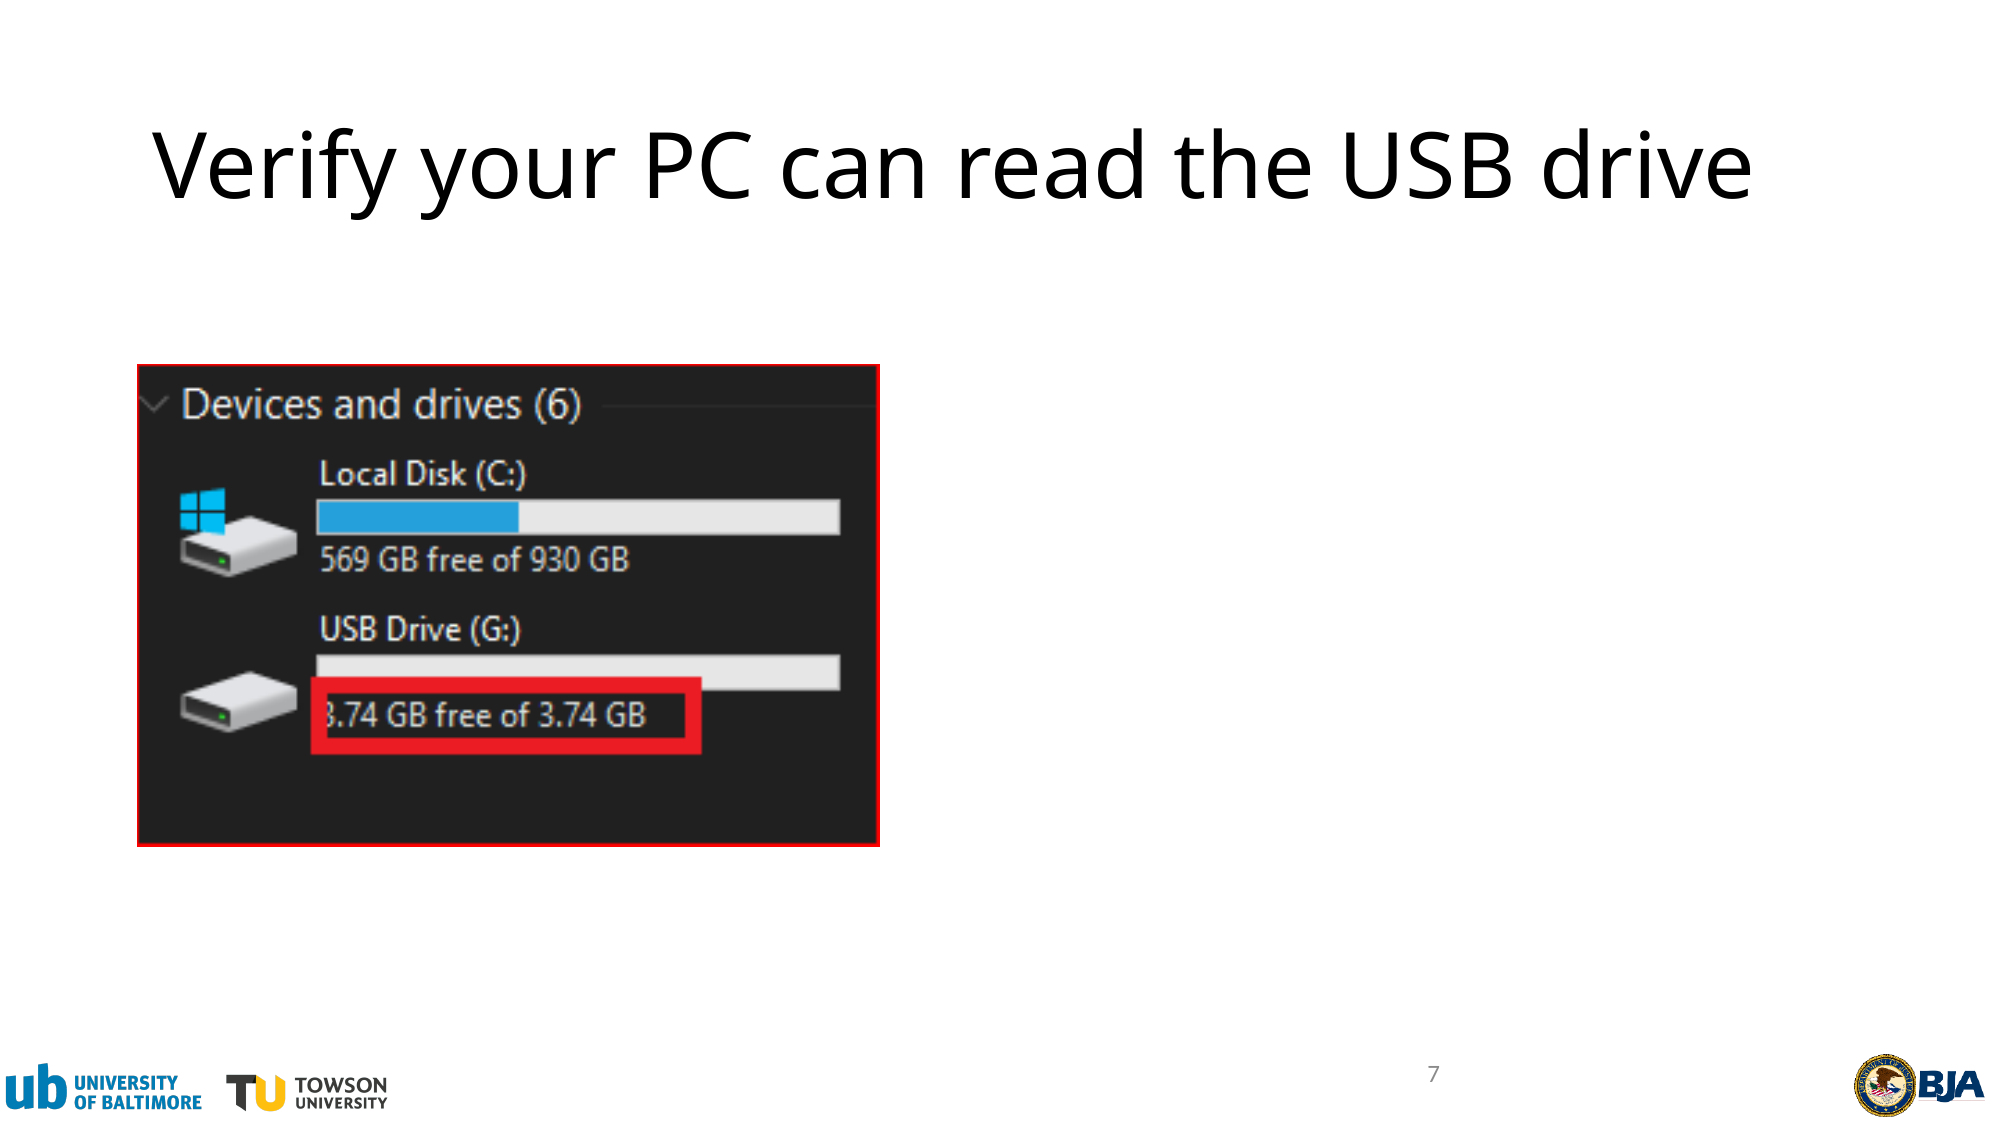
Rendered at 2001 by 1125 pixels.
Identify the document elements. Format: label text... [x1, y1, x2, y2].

title Verify your PC can read the USB drive [137, 59, 1863, 278]
picture [1854, 1054, 1986, 1117]
picture [0, 1031, 407, 1125]
slide_number 7 [1412, 1042, 1863, 1103]
picture [137, 364, 880, 847]
